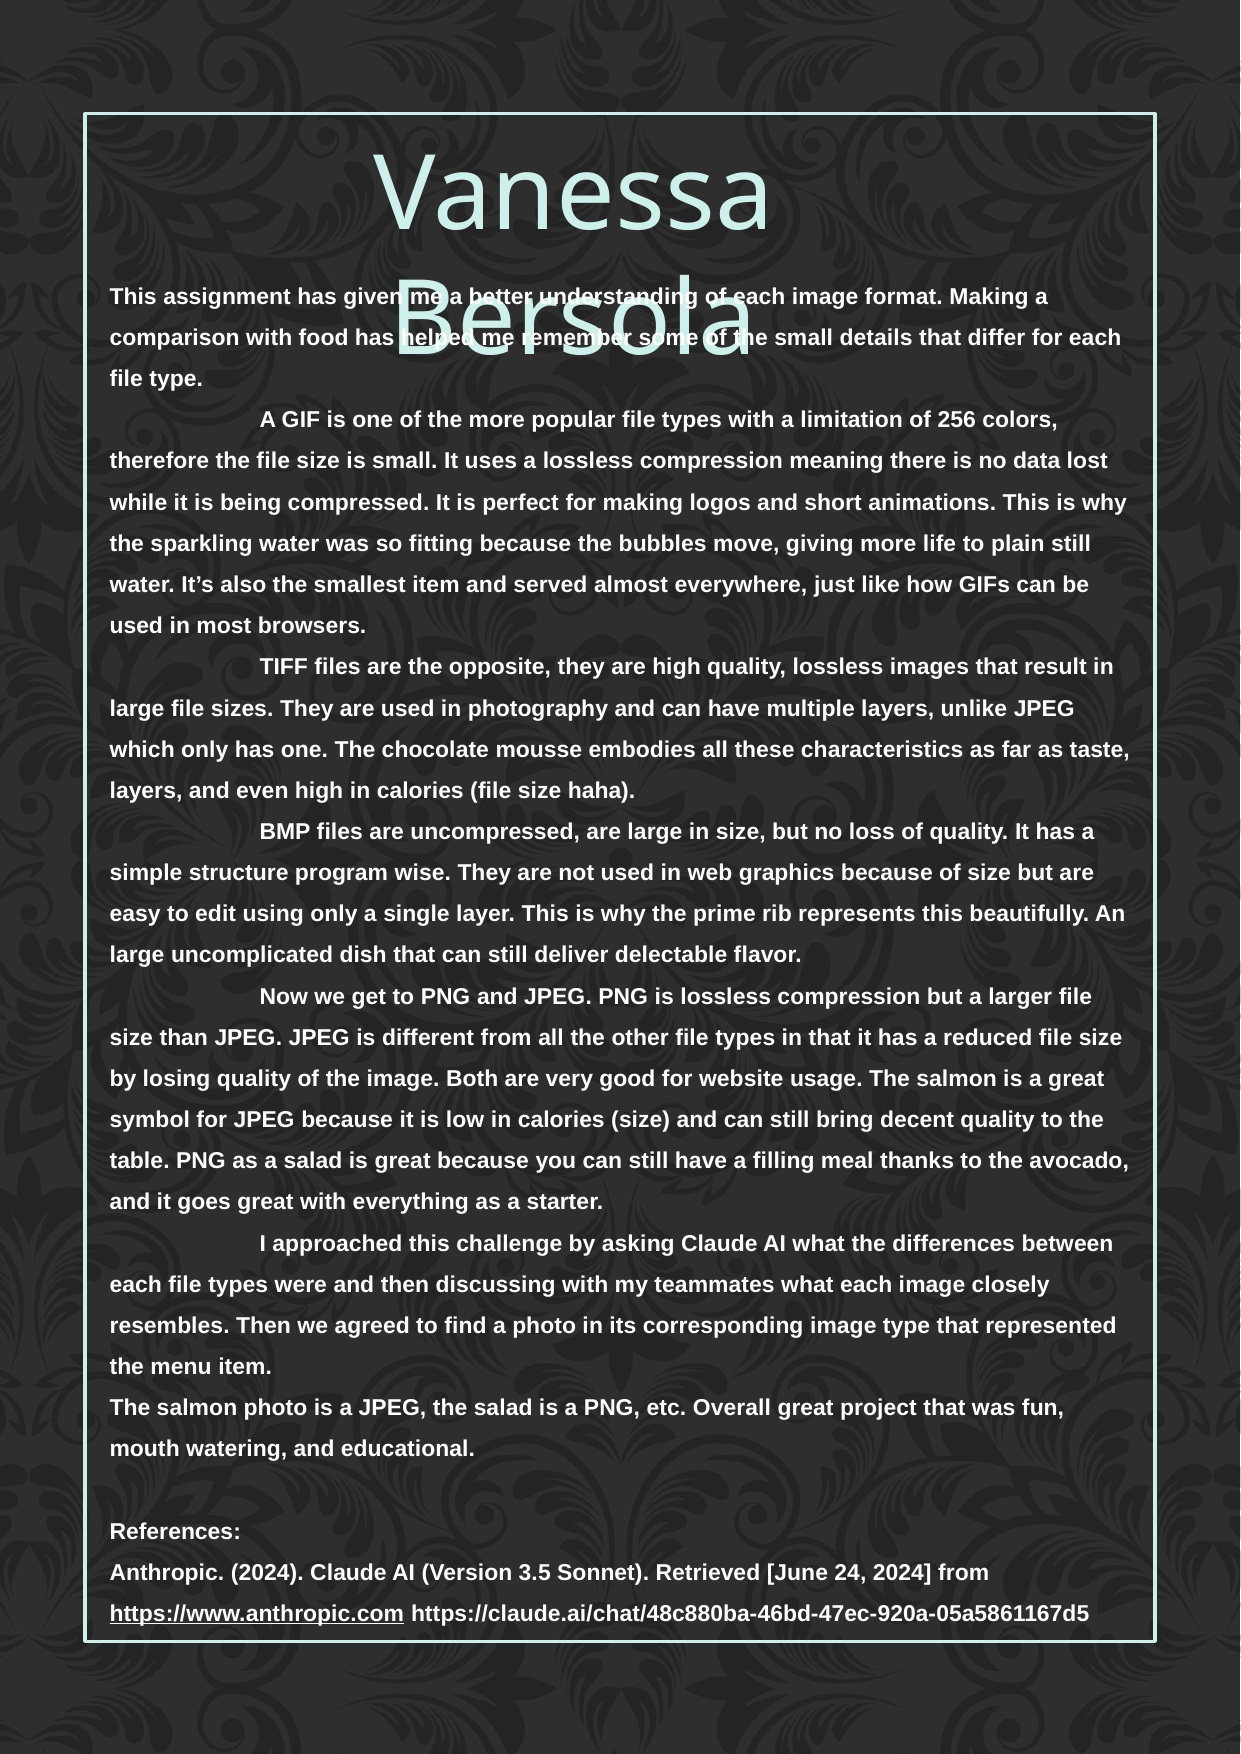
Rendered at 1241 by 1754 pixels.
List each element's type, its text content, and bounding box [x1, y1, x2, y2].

subtitle This assignment has given me a better understanding of each image format. Making a comparison with food has helped me remember some of the small details that differ for each file type. A GIF is one of the more popular file types with a limitation of 256 colors, therefore the file size is small. It uses a lossless compression meaning there is no data lost while it is being compressed. It is perfect for making logos and short animations. This is why the sparkling water was so fitting because the bubbles move, giving more life to plain still water. It’s also the smallest item and served almost everywhere, just like how GIFs can be used in most browsers. TIFF files are the opposite, they are high quality, lossless images that result in large file sizes. They are used in photography and can have multiple layers, unlike JPEG which only has one. The chocolate mousse embodies all these characteristics as far as taste, layers, and even high in calories (file size haha). BMP files are uncompressed, are large in size, but no loss of quality. It has a simple structure program wise. They are not used in web graphics because of size but are easy to edit using only a single layer. This is why the prime rib represents this beautifully. An large uncomplicated dish that can still deliver delectable flavor. Now we get to PNG and JPEG. PNG is lossless compression but a larger file size than JPEG. JPEG is different from all the other file types in that it has a reduced file size by losing quality of the image. Both are very good for website usage. The salmon is a great symbol for JPEG because it is low in calories (size) and can still bring decent quality to the table. PNG as a salad is great because you can still have a filling meal thanks to the avocado, and it goes great with everything as a starter. I approached this challenge by asking Claude AI what the differences between each file types were and then discussing with my teammates what each image closely resembles. Then we agreed to find a photo in its corresponding image type that represented the menu item. The salmon photo is a JPEG, the salad is a PNG, etc. Overall great project that was fun, mouth watering, and educational. References: Anthropic. (2024). Claude AI (Version 3.5 Sonnet). Retrieved [June 24, 2024] from https://www.anthropic.com https://claude.ai/chat/48c880ba-46bd-47ec-920a-05a5861167d5 [94, 252, 1151, 505]
title Vanessa Bersola [203, 110, 944, 252]
